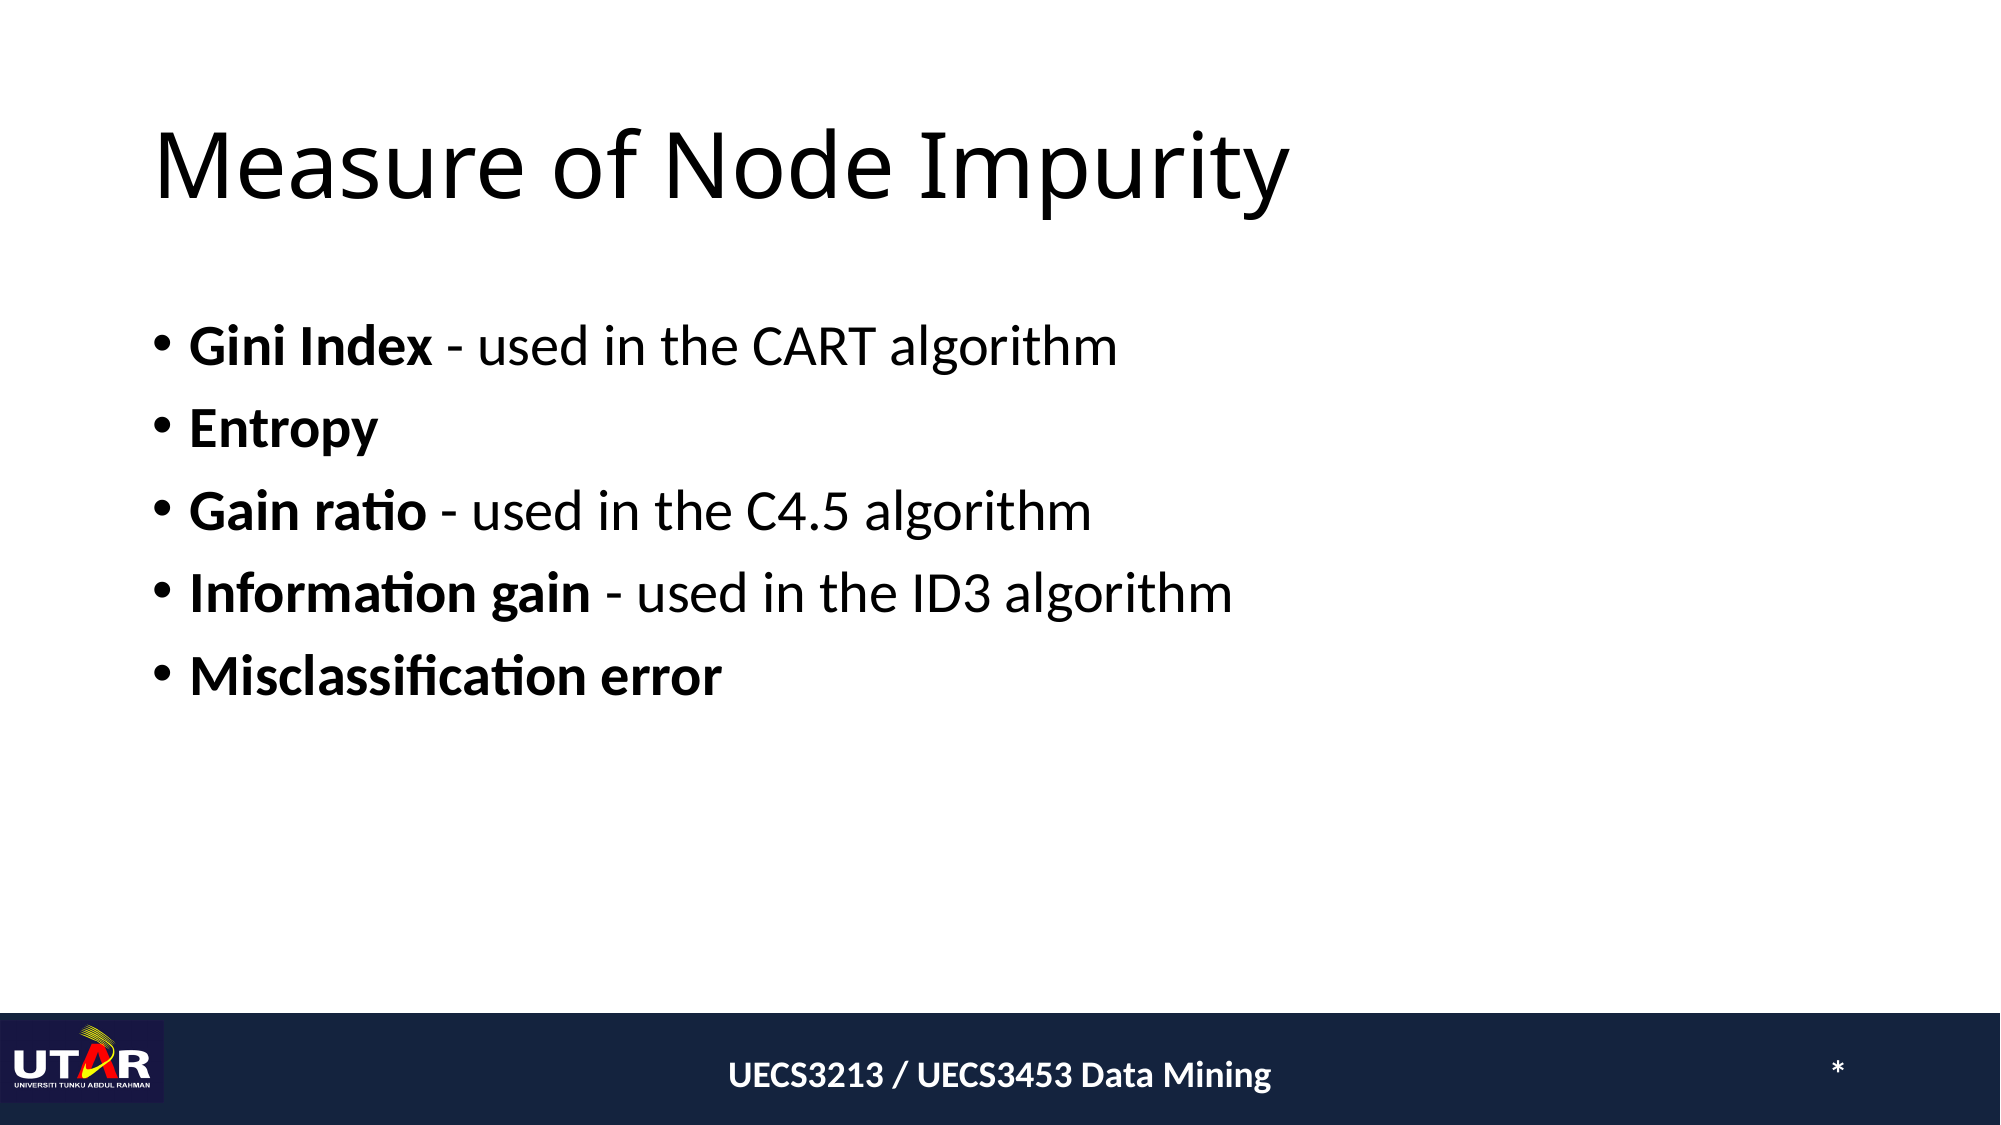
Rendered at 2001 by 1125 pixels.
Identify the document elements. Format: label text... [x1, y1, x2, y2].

list Gini Index - used in the CART algorithm Entropy Gain ratio - used in the C4.5 algorithm Information gain - used in the ID3 algorithm Misclassification error [137, 299, 1863, 1014]
slide_number * [1412, 1042, 1863, 1103]
title Measure of Node Impurity [137, 59, 1863, 278]
picture [0, 1020, 164, 1103]
footer UECS3213 / UECS3453 Data Mining [662, 1042, 1338, 1103]
